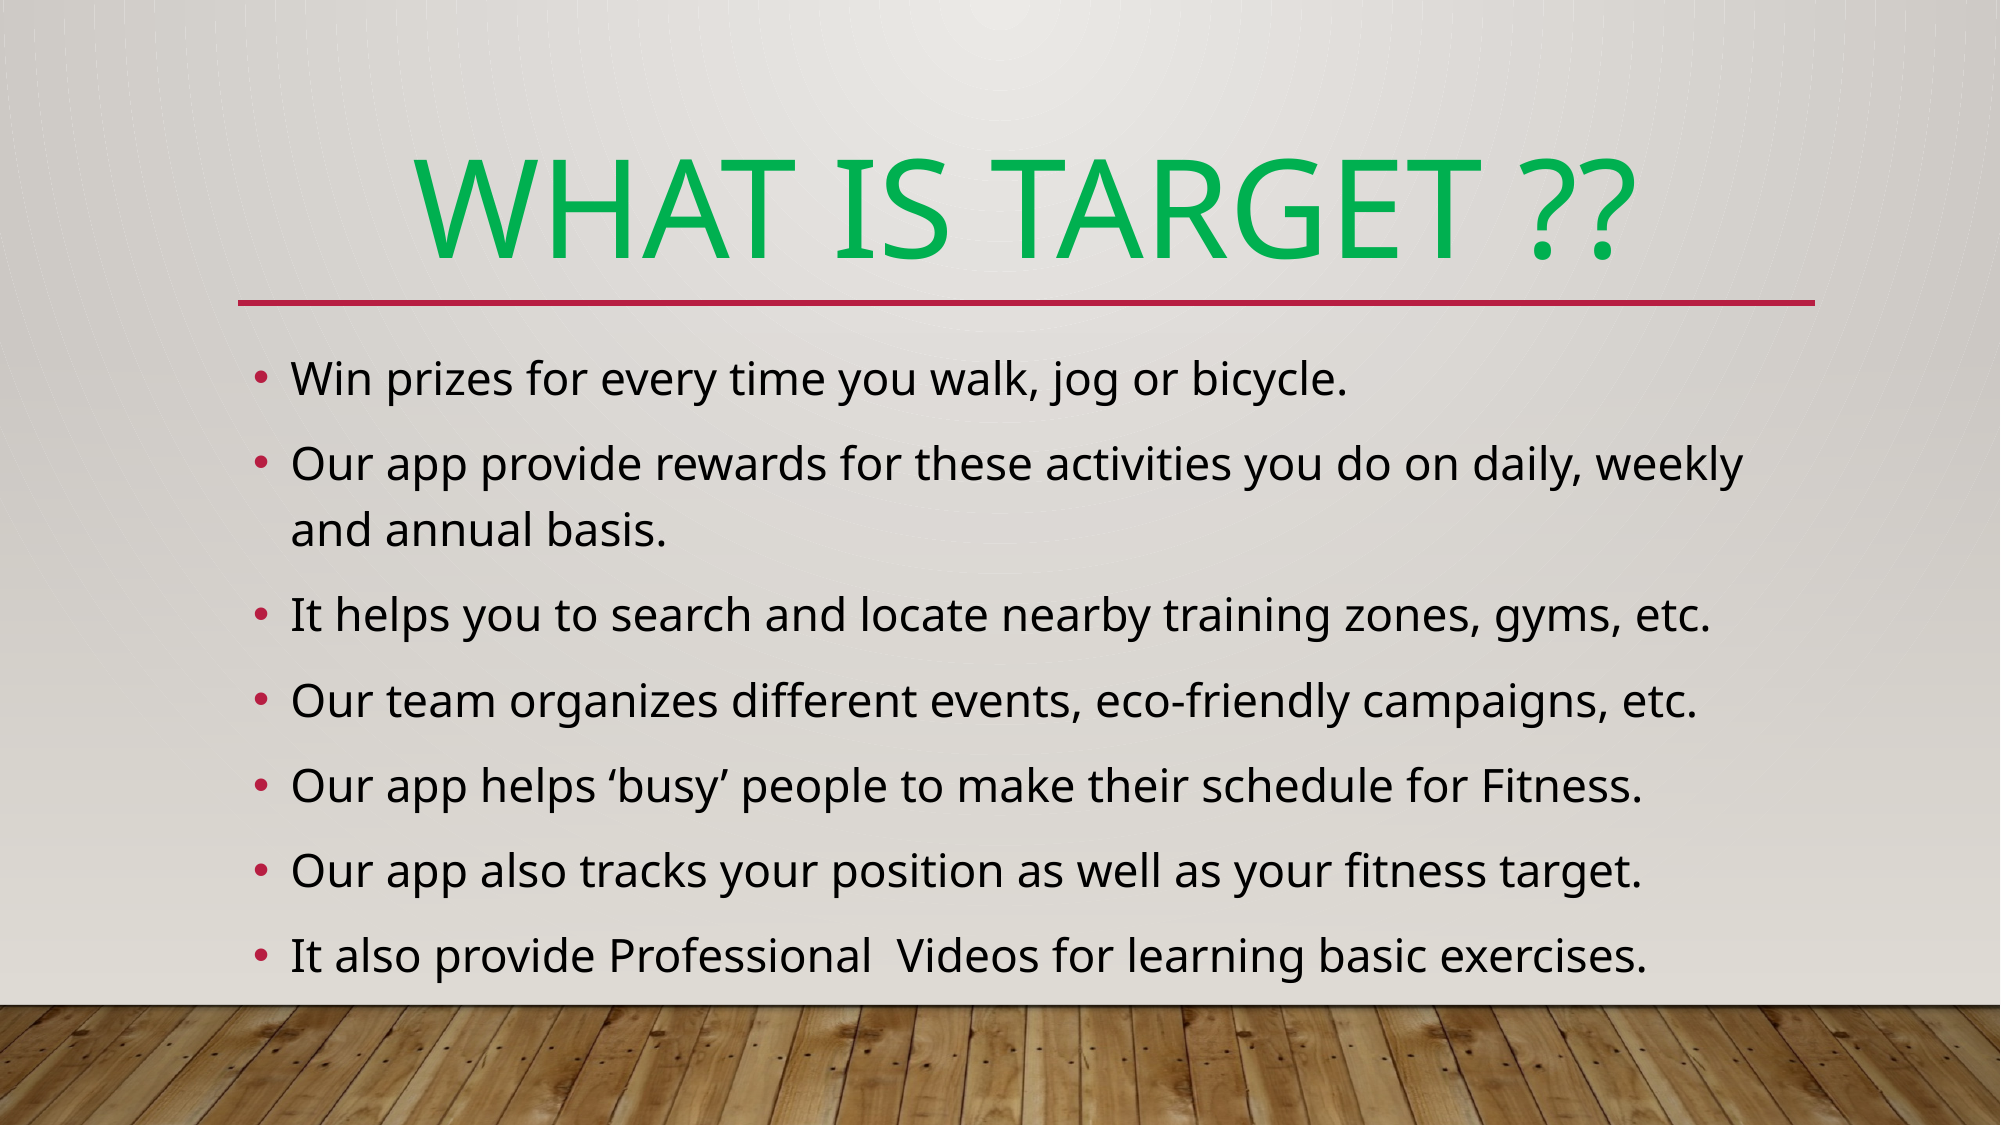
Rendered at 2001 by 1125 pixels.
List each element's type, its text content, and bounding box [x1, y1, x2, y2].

title What is target ?? [238, 131, 1814, 305]
picture [0, 1005, 2000, 1125]
list Win prizes for every time you walk, jog or bicycle. Our app provide rewards for these activities you do on daily, weekly and annual basis. It helps you to search and locate nearby training zones, gyms, etc. Our team organizes different events, eco-friendly campaigns, etc. Our app helps ‘busy’ people to make their schedule for Fitness. Our app also tracks your position as well as your fitness target. It also provide Professional Videos for learning basic exercises. [238, 330, 1814, 998]
